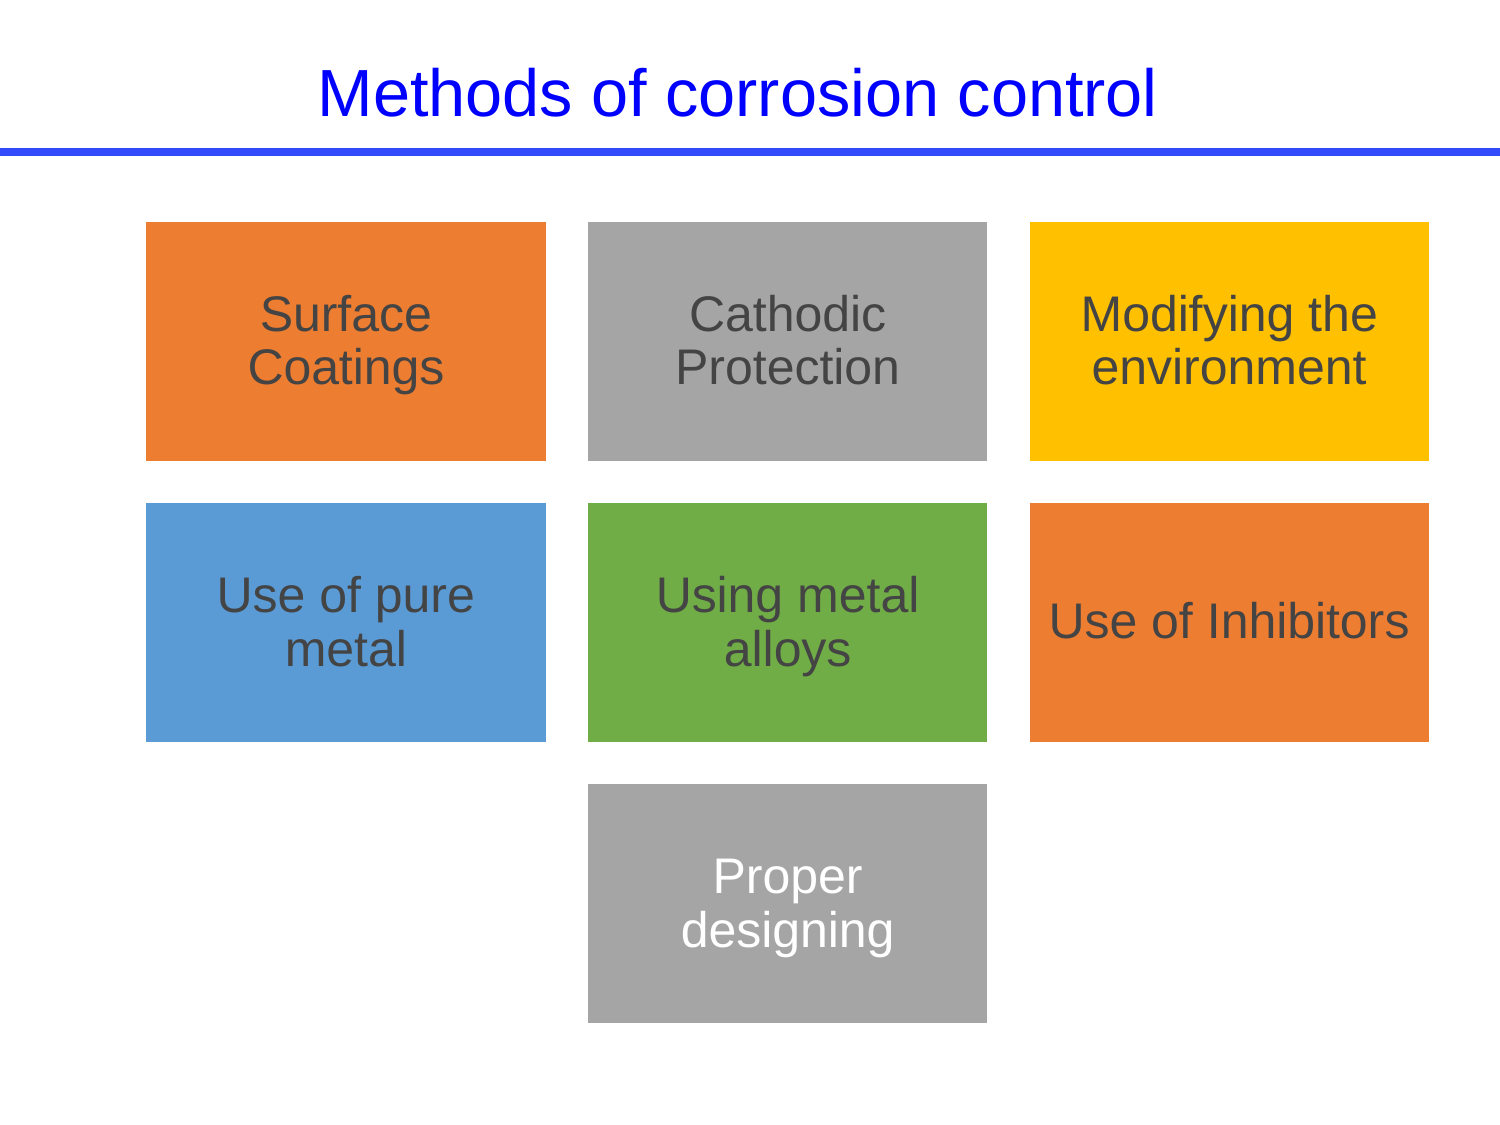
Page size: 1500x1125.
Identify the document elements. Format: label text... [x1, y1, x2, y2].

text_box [145, 196, 1430, 1049]
text_box Methods of corrosion control [302, 42, 1298, 138]
